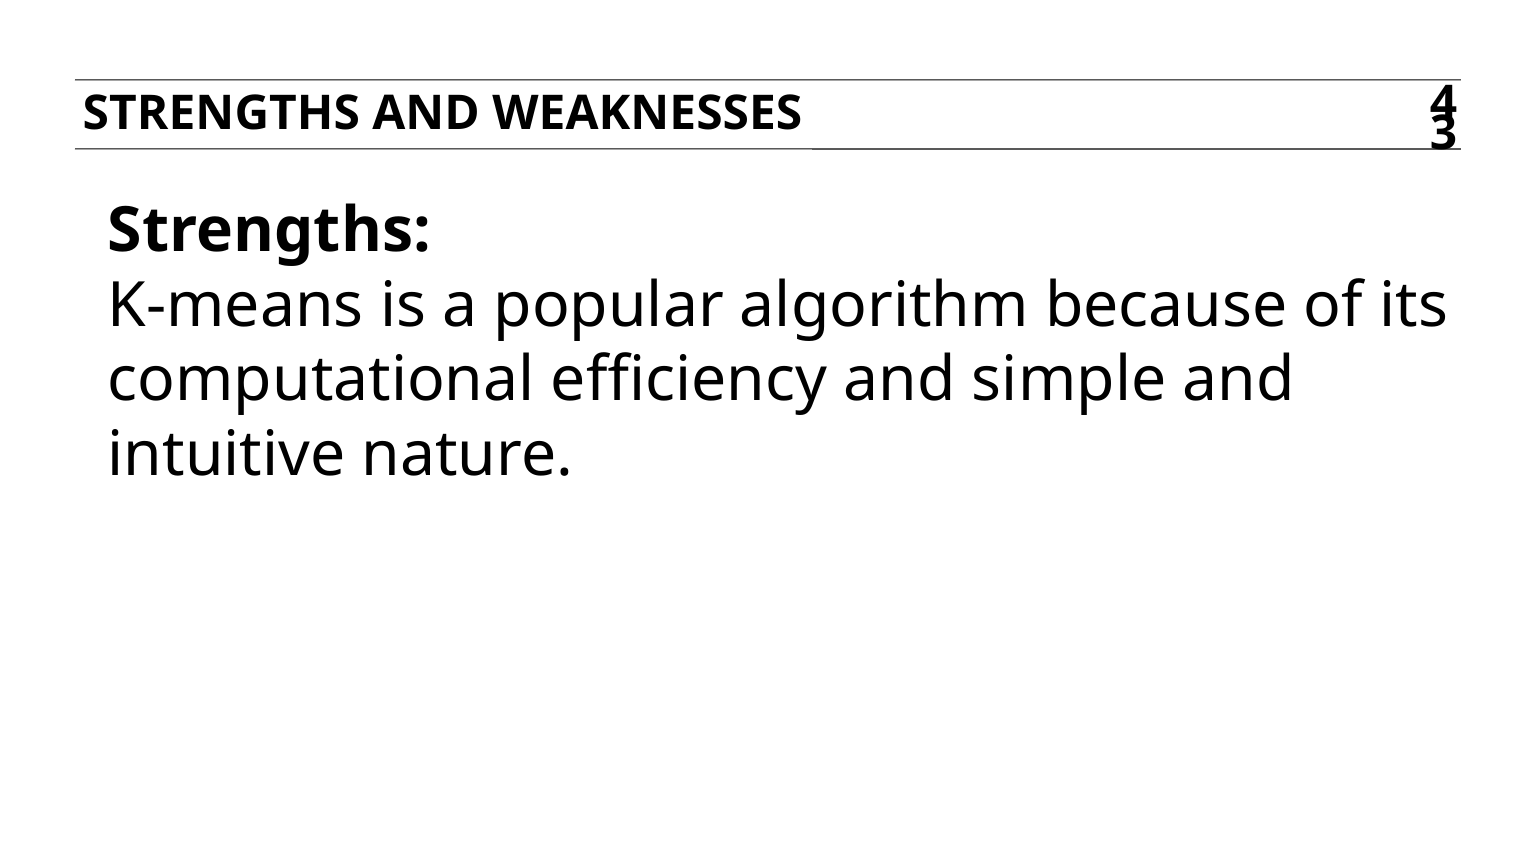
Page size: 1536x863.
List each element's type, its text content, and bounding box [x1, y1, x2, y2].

text_box Strengths: K-means is a popular algorithm because of its computational efficiency and simple and intuitive nature. [92, 181, 1468, 496]
slide_number 43 [1419, 86, 1461, 138]
list STRENGTHS AND WEAKNESSES [67, 81, 1118, 132]
